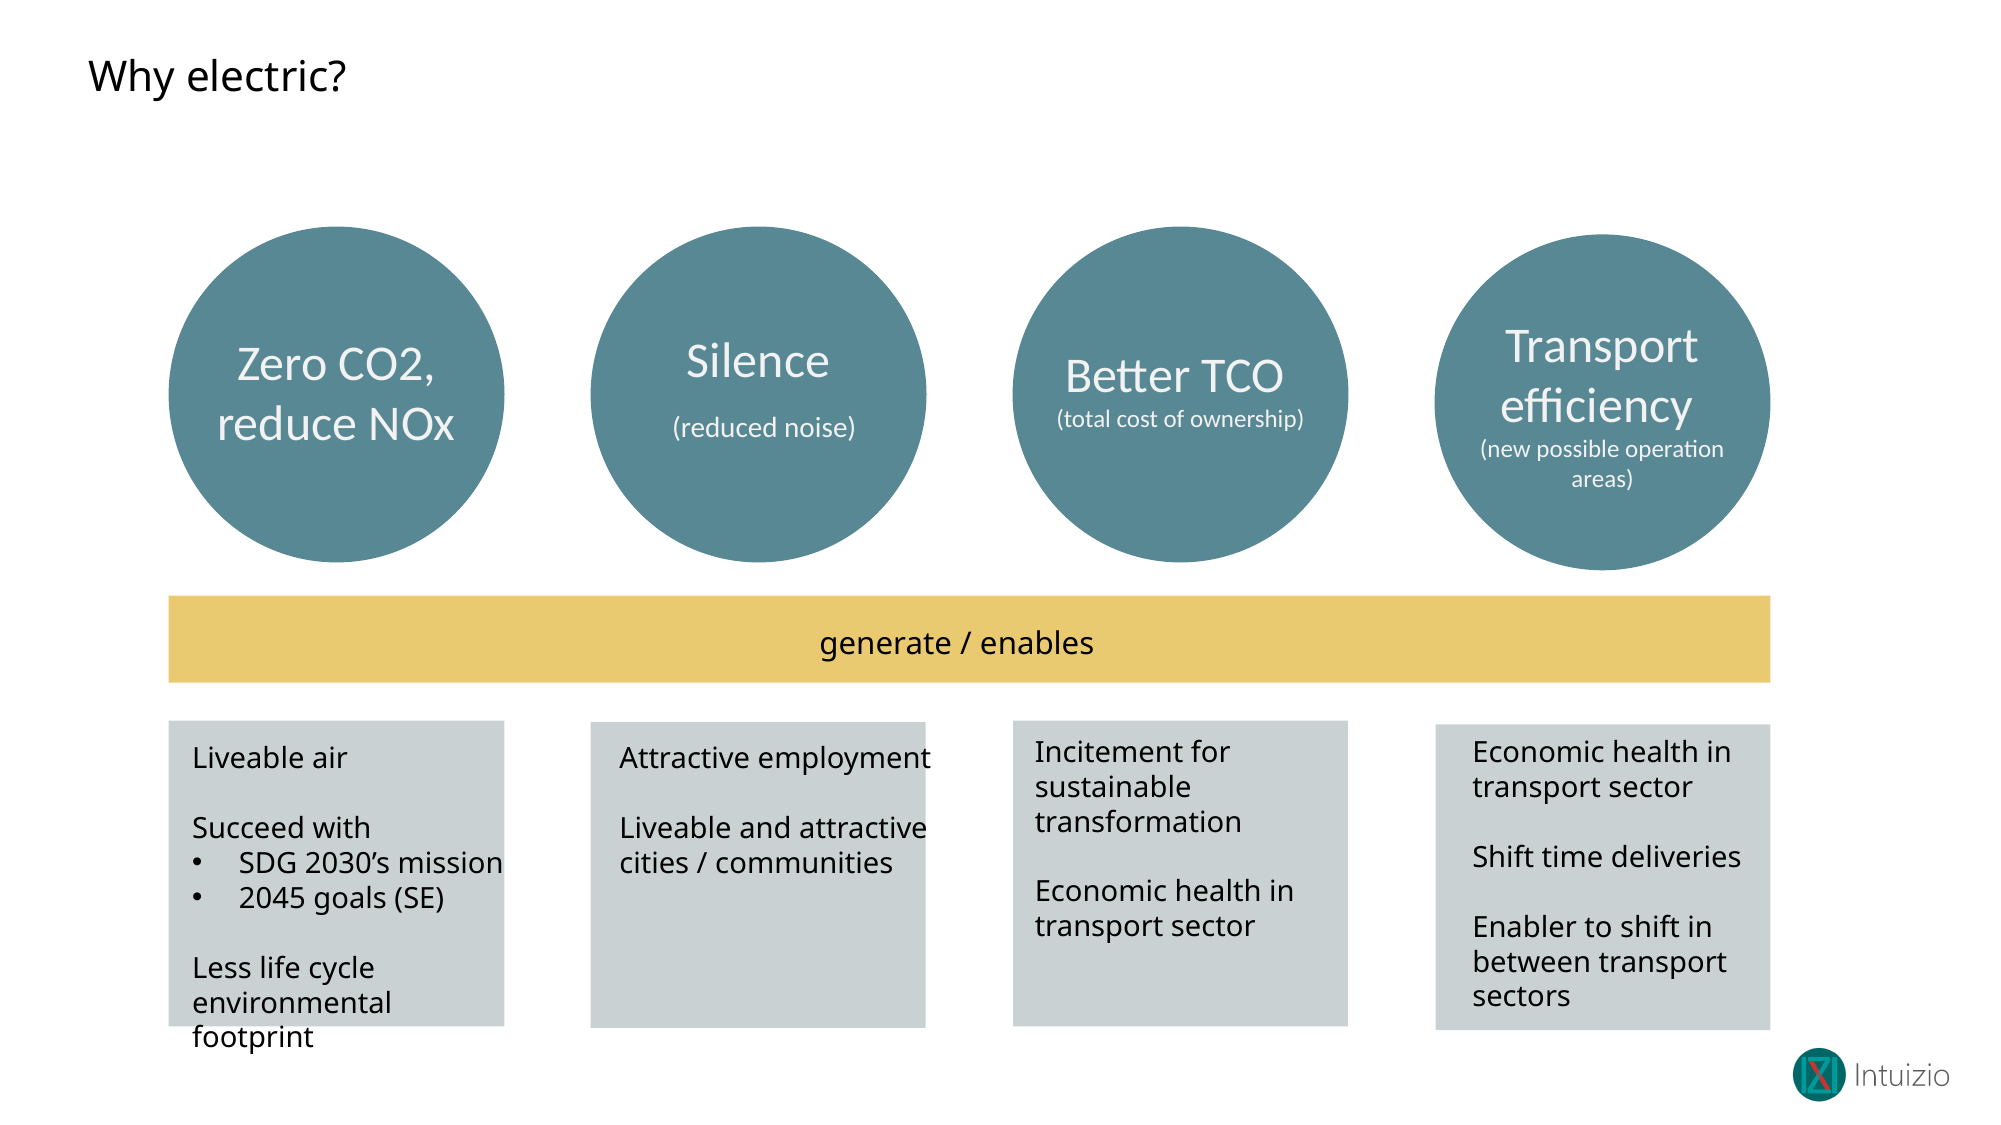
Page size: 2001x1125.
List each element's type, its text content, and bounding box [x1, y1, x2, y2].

text_box Economic health in transport sector Shift time deliveries Enabler to shift in between transport sectors [1457, 725, 1791, 1056]
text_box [1012, 226, 1349, 563]
text_box [1012, 719, 1349, 1027]
text_box Liveable air Succeed with SDG 2030’s mission 2045 goals (SE) Less life cycle environmental footprint [177, 731, 531, 1097]
text_box [168, 595, 1772, 684]
picture [1791, 1042, 1960, 1111]
title Why electric? [73, 47, 960, 109]
text_box Incitement for sustainable transformation Economic health in transport sector [1020, 725, 1354, 1020]
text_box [168, 226, 505, 563]
text_box Attractive employment Liveable and attractive cities / communities [604, 731, 958, 922]
text_box generate / enables [804, 603, 1114, 685]
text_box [590, 226, 927, 563]
text_box [168, 719, 505, 1027]
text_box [1434, 234, 1771, 571]
text_box [590, 721, 927, 1029]
text_box [1435, 723, 1772, 1031]
